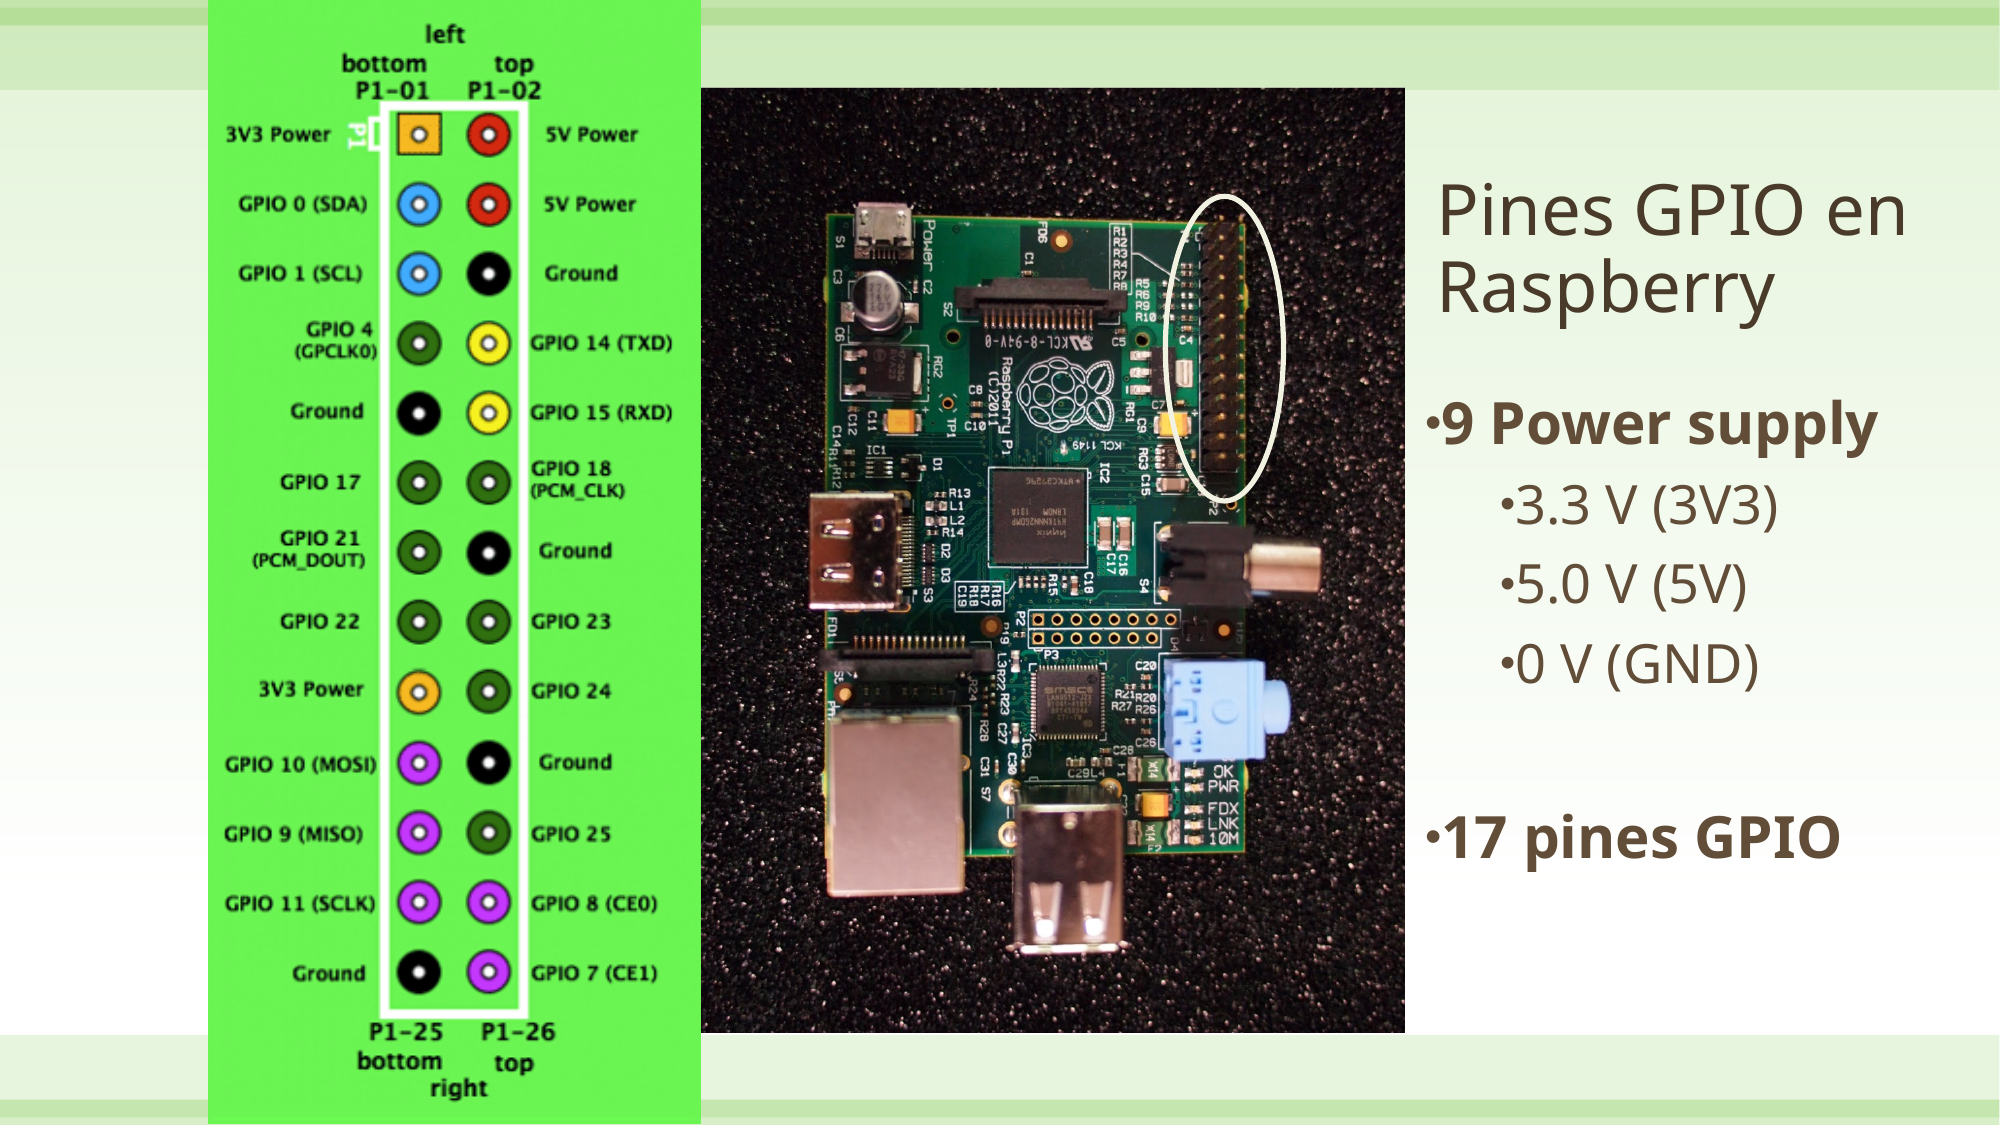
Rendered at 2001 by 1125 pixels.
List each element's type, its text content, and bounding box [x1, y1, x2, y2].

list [701, 206, 1524, 915]
list 9 Power supply 3.3 V (3V3) 5.0 V (5V) 0 V (GND) 17 pines GPIO [1410, 386, 2000, 961]
title Pines GPIO en Raspberry [1421, 128, 1935, 336]
picture [208, 0, 1405, 1124]
text_box [1202, 195, 1247, 206]
